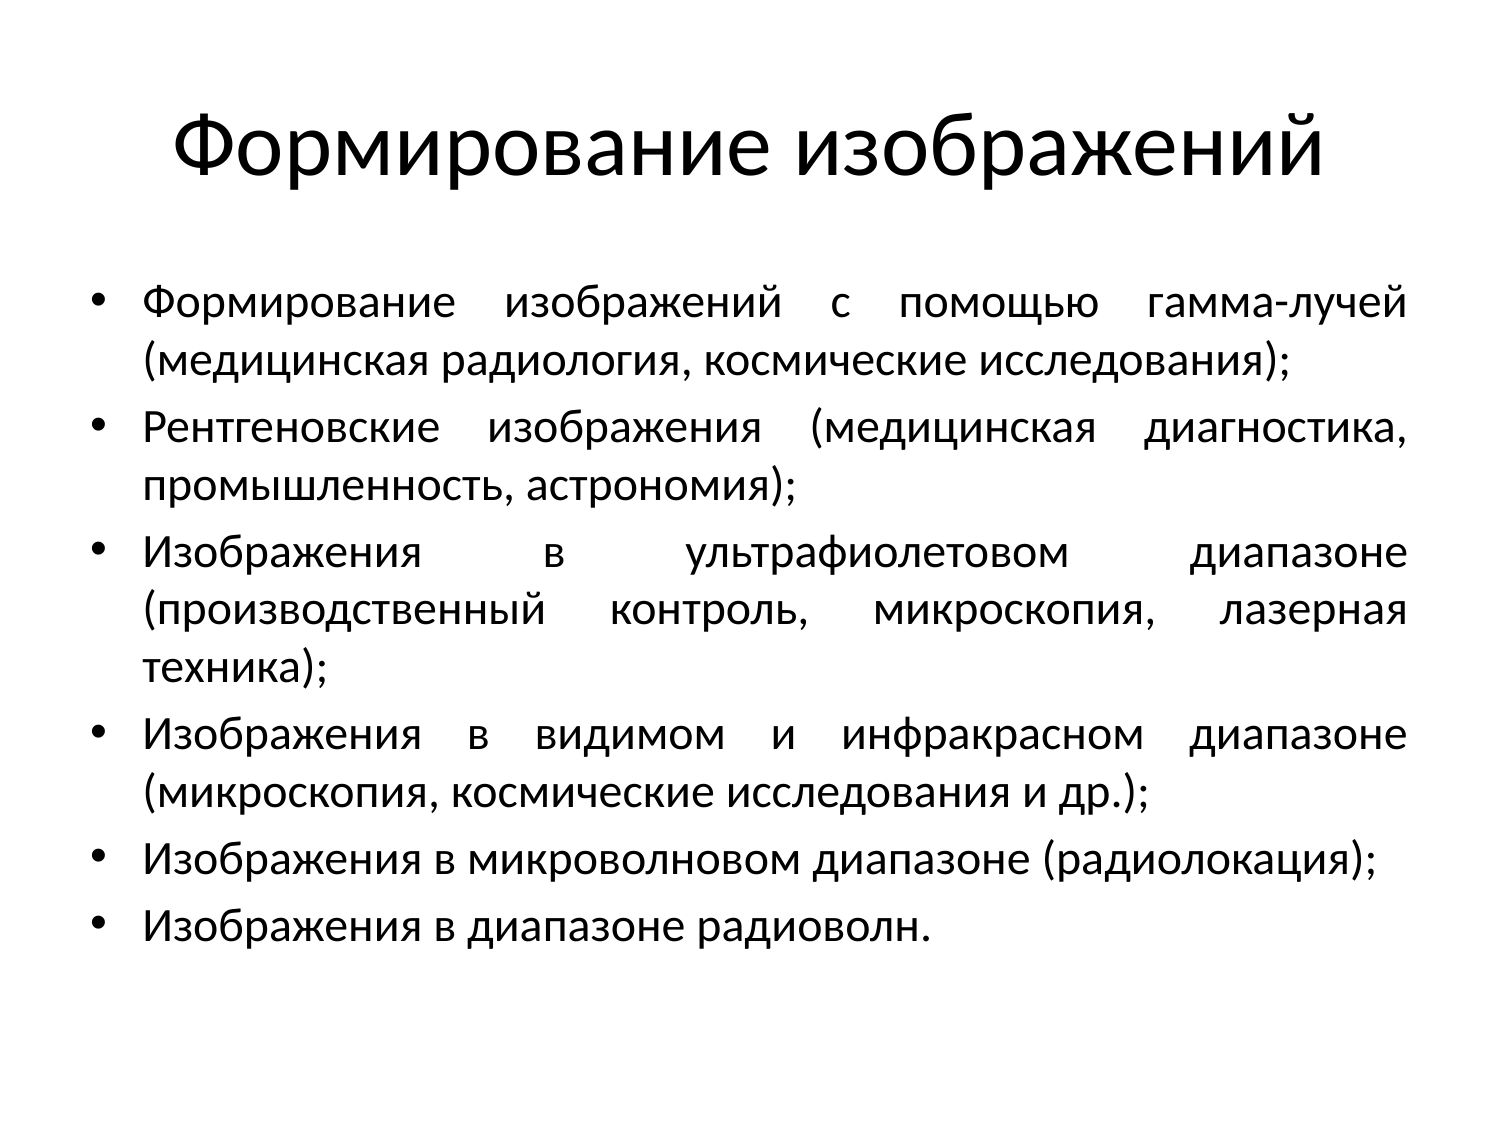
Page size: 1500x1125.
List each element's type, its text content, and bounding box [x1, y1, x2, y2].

list Формирование изображений с помощью гамма-лучей (медицинская радиология, космические исследования); Рентгеновские изображения (медицинская диагностика, промышленность, астрономия); Изображения в ультрафиолетовом диапазоне (производственный контроль, микроскопия, лазерная техника); Изображения в видимом и инфракрасном диапазоне (микроскопия, космические исследования и др.); Изображения в микроволновом диапазоне (радиолокация); Изображения в диапазоне радиоволн. [75, 262, 1425, 1005]
title Формирование изображений [75, 45, 1425, 233]
